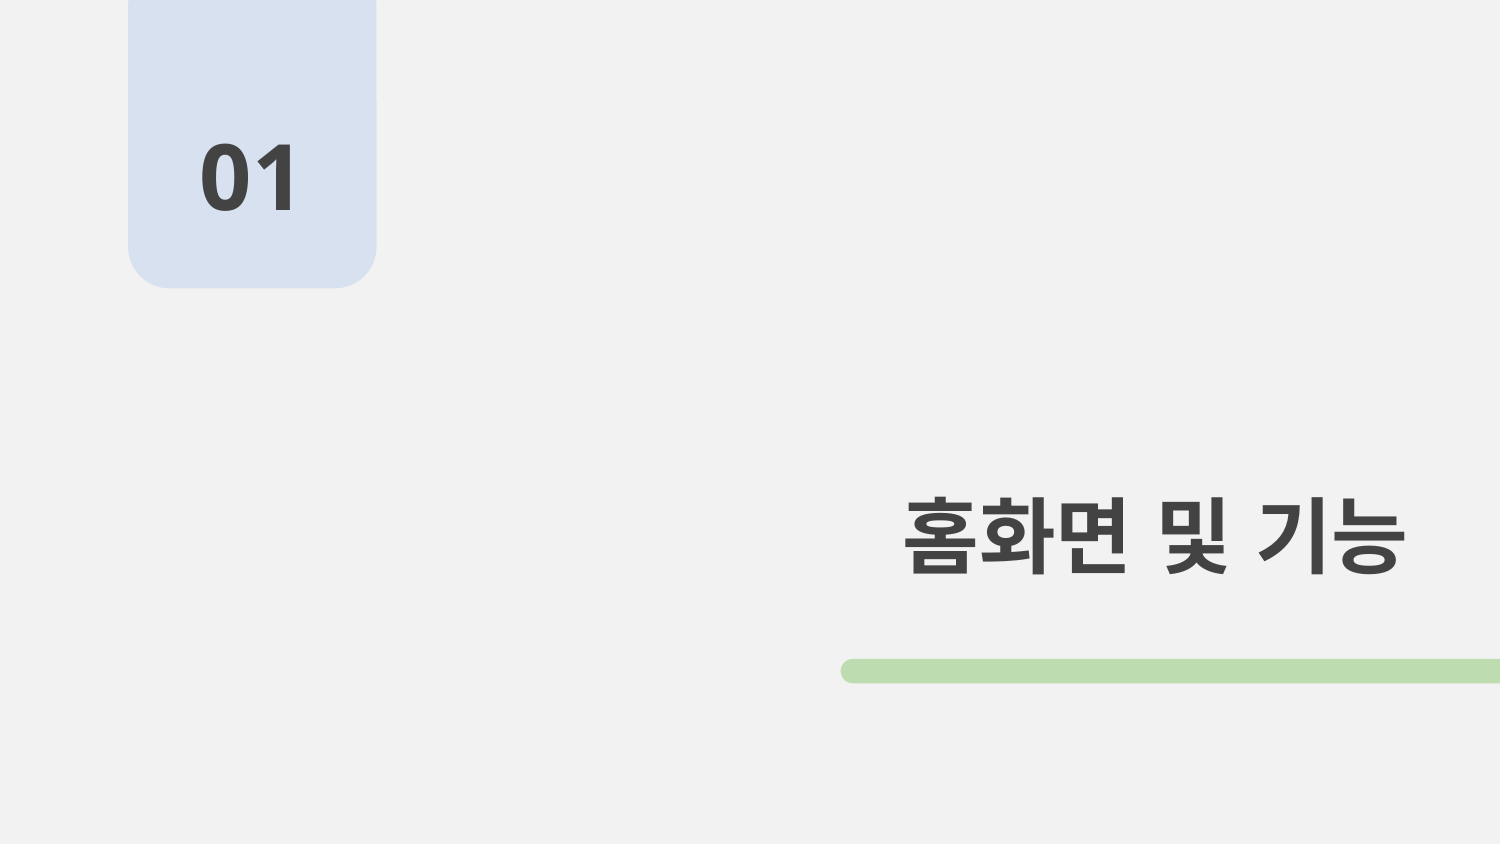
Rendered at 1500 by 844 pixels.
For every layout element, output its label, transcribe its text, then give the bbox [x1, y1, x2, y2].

title 01 [0, 72, 518, 275]
title 홈화면 및 기능 [830, 461, 1424, 600]
